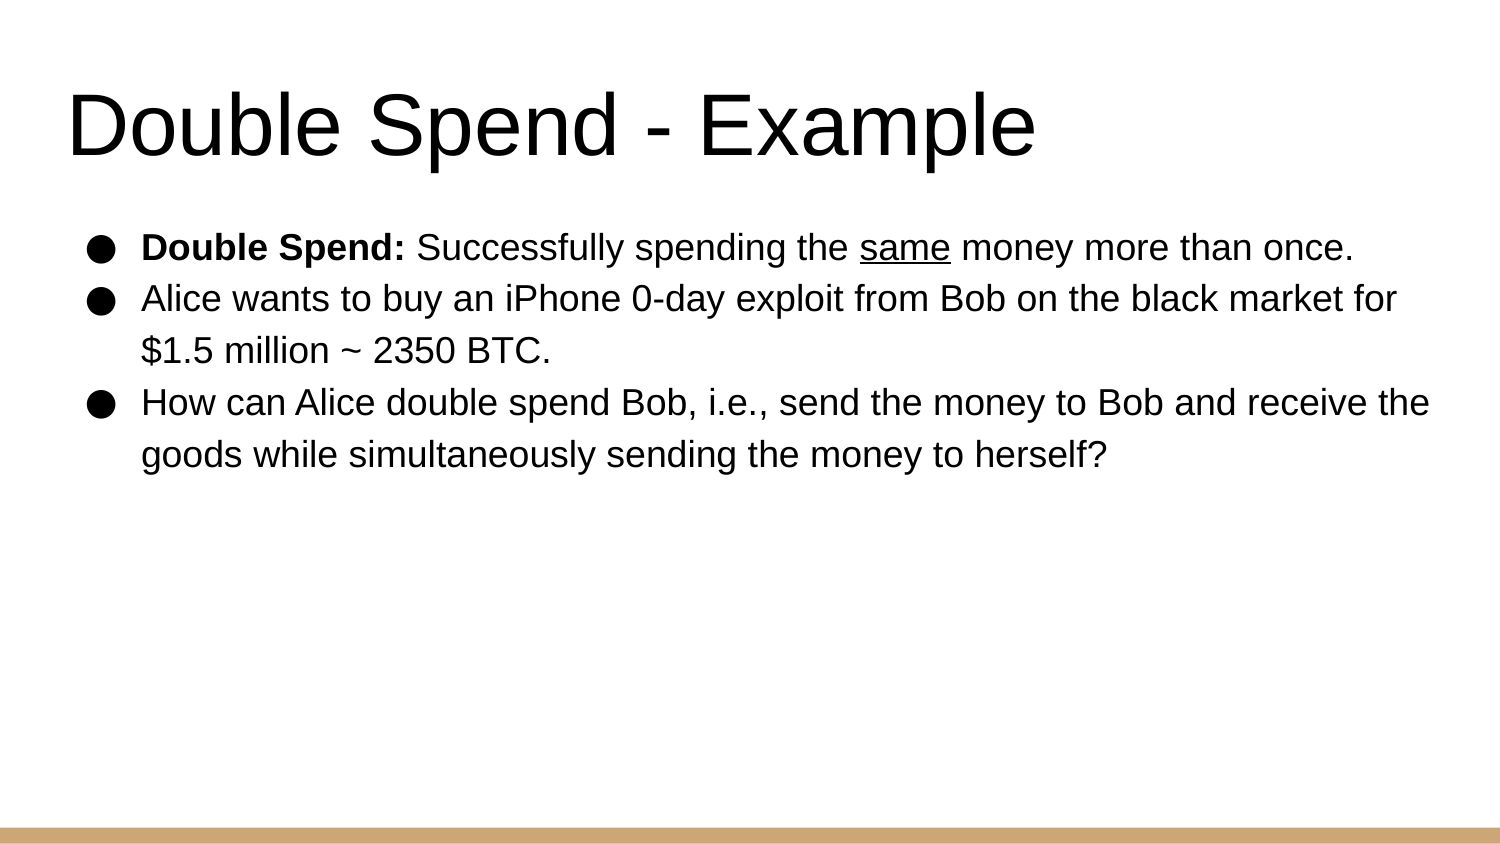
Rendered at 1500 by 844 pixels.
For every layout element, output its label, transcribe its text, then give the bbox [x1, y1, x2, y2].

title Double Spend - Example [51, 51, 1449, 189]
list Double Spend: Successfully spending the same money more than once. Alice wants to buy an iPhone 0-day exploit from Bob on the black market for $1.5 million ~ 2350 BTC. How can Alice double spend Bob, i.e., send the money to Bob and receive the goods while simultaneously sending the money to herself? [51, 200, 1449, 752]
